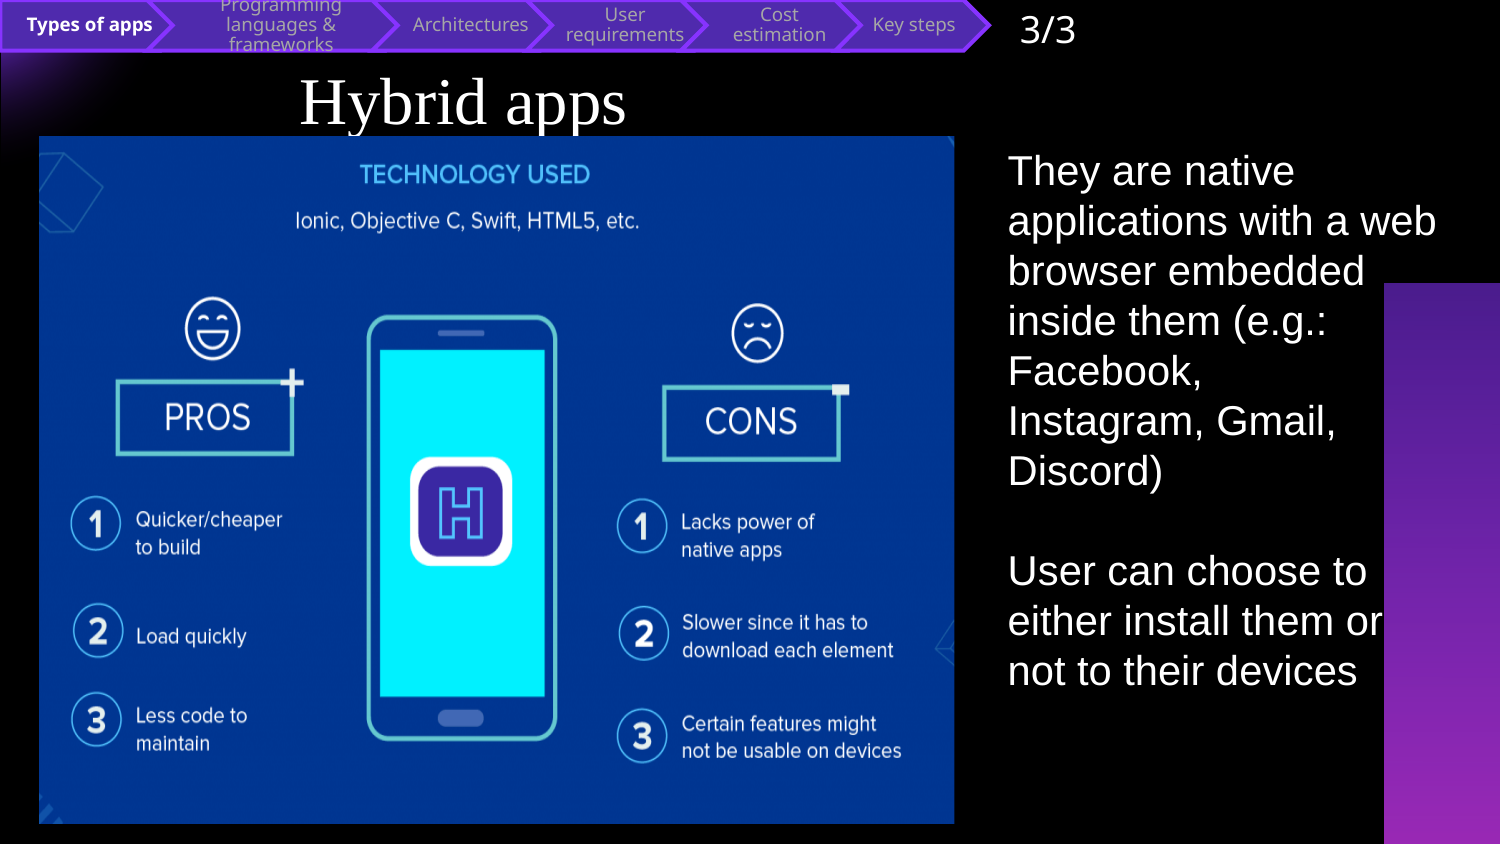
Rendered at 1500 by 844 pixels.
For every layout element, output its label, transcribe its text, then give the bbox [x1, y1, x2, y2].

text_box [0, 0, 990, 51]
picture [38, 136, 955, 824]
title Hybrid apps [102, 60, 825, 134]
text_box They are native applications with a web browser embedded inside them (e.g.: Facebook, Instagram, Gmail, Discord) User can choose to either install them or not to their devices [992, 136, 1461, 702]
title 3/3 [997, 0, 1092, 58]
